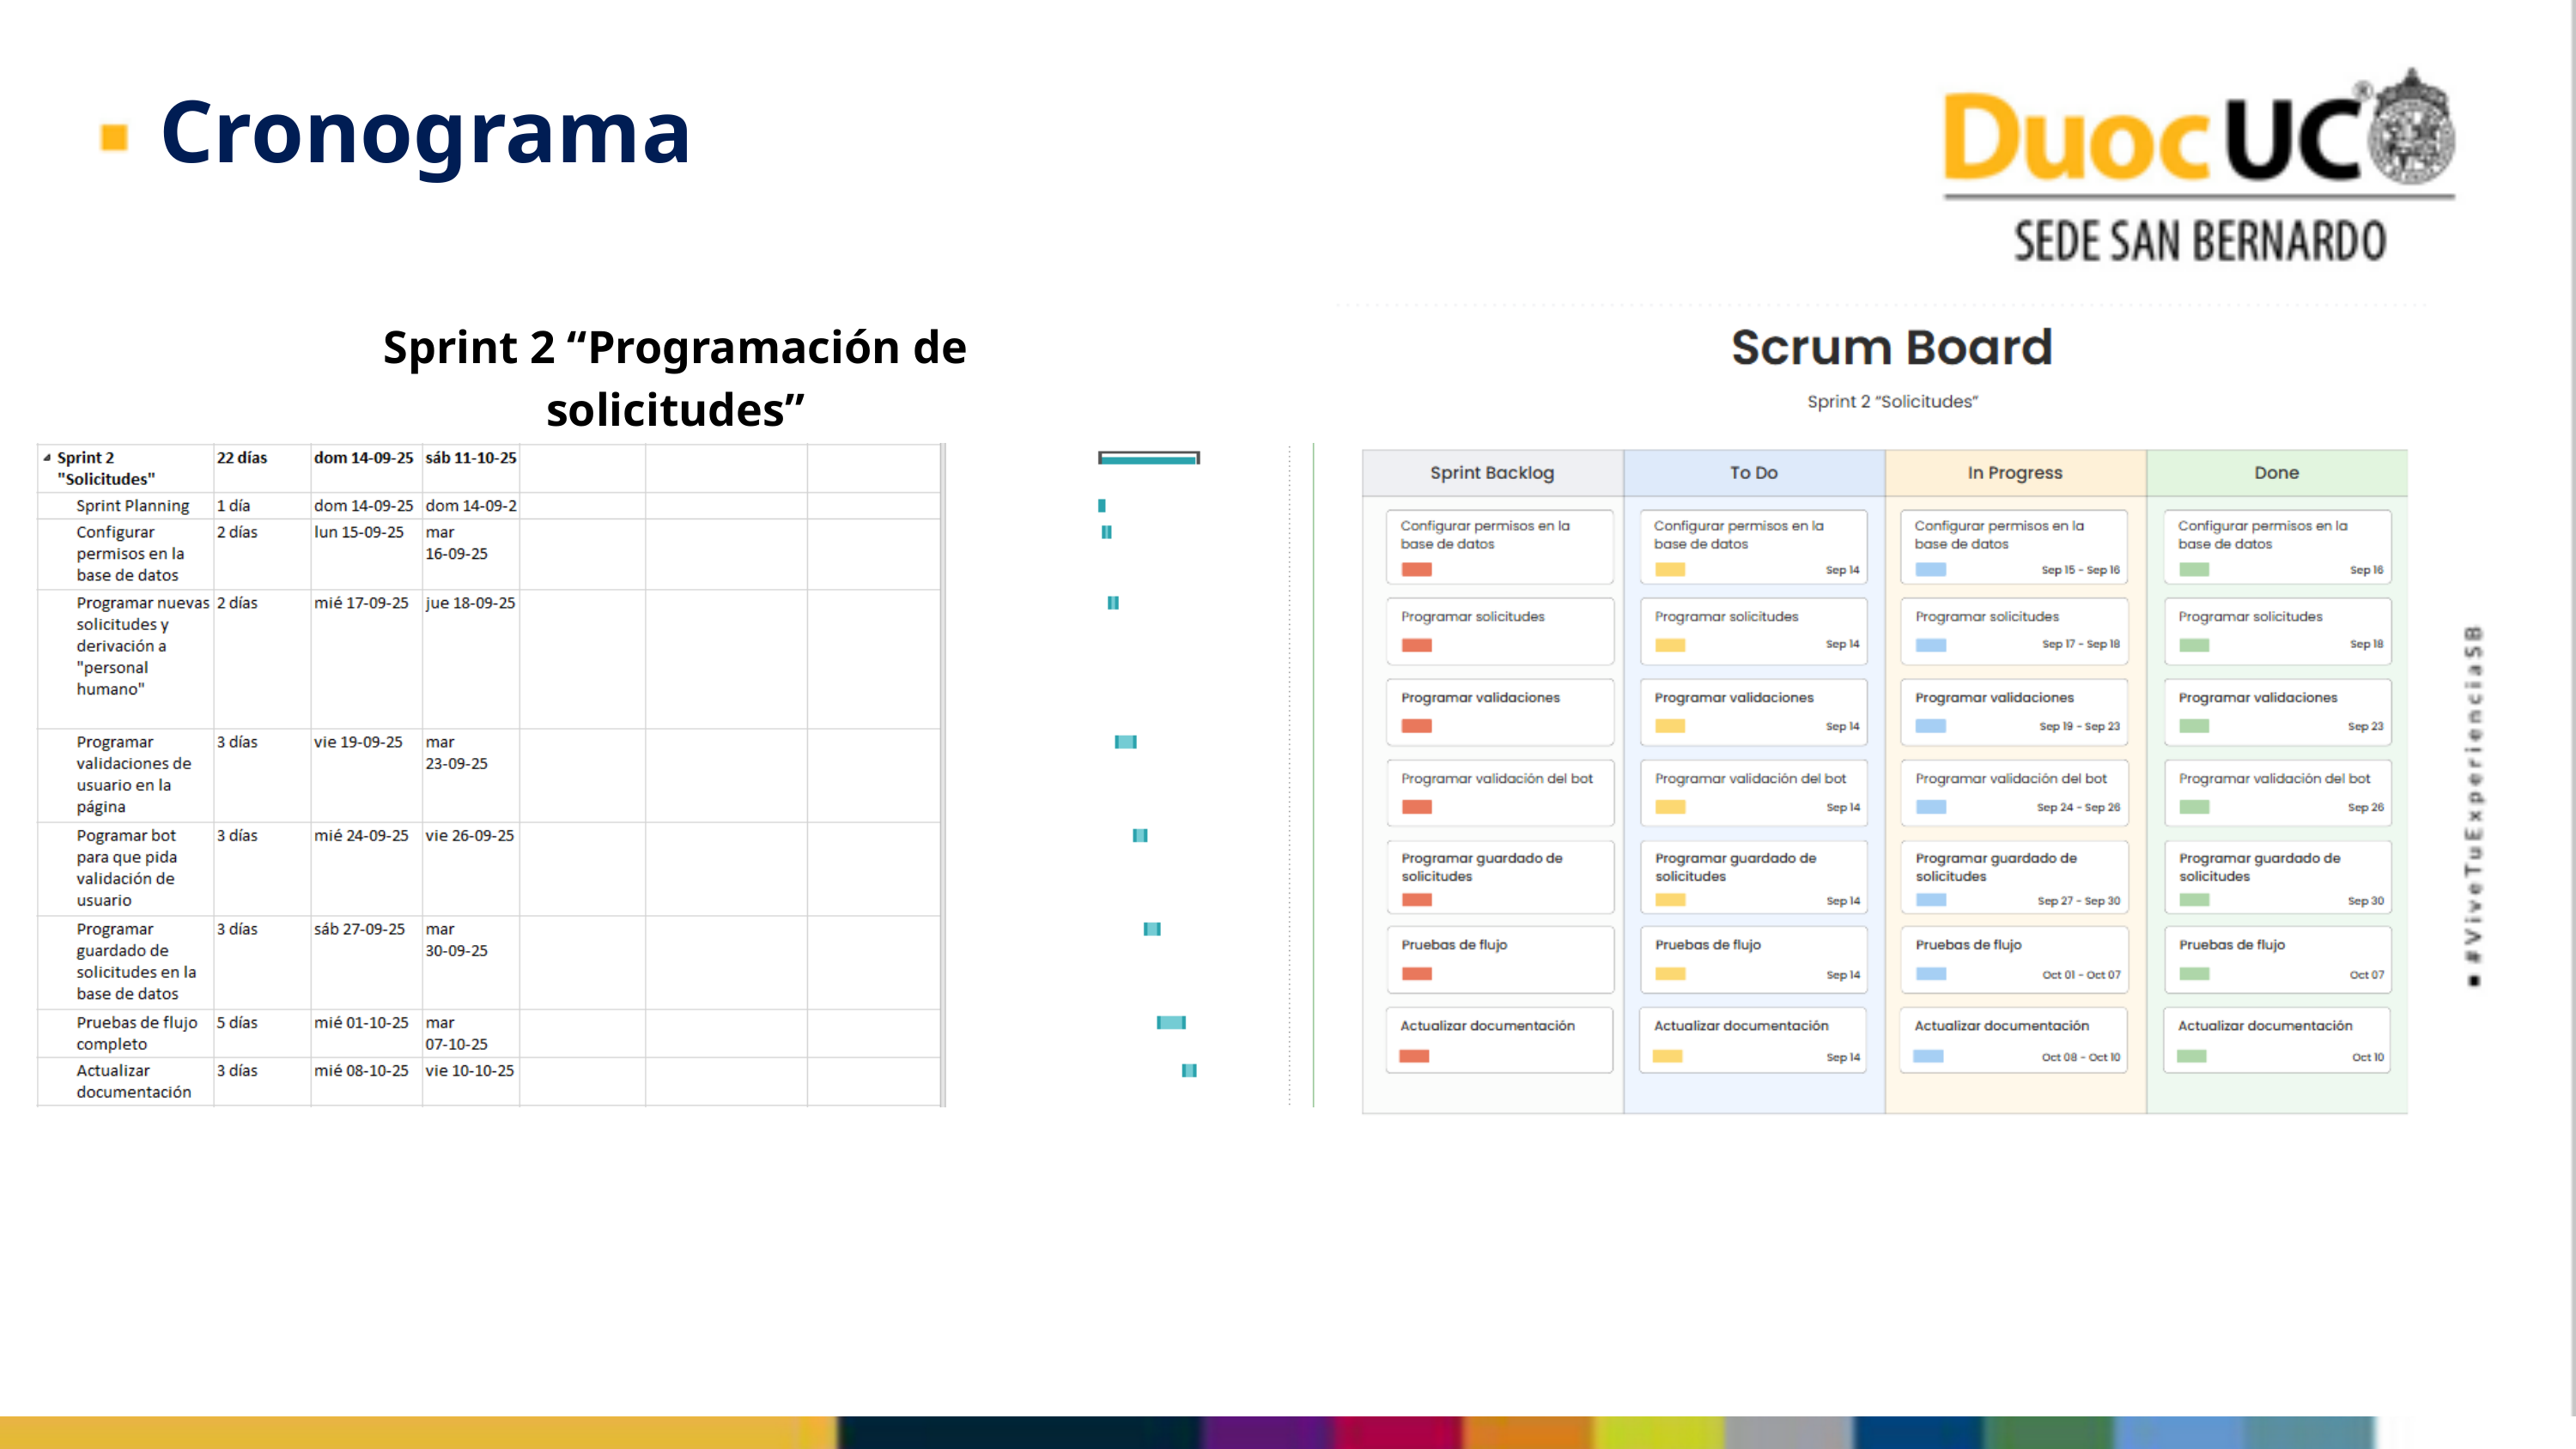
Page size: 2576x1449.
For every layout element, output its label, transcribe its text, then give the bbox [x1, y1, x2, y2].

text_box [1334, 303, 2432, 1145]
text_box Cronograma [159, 30, 1728, 181]
text_box [0, 0, 2576, 1416]
text_box Sprint 2 “Programación de solicitudes” [280, 310, 1072, 435]
text_box [36, 443, 1315, 1107]
text_box [0, 1416, 2576, 1449]
